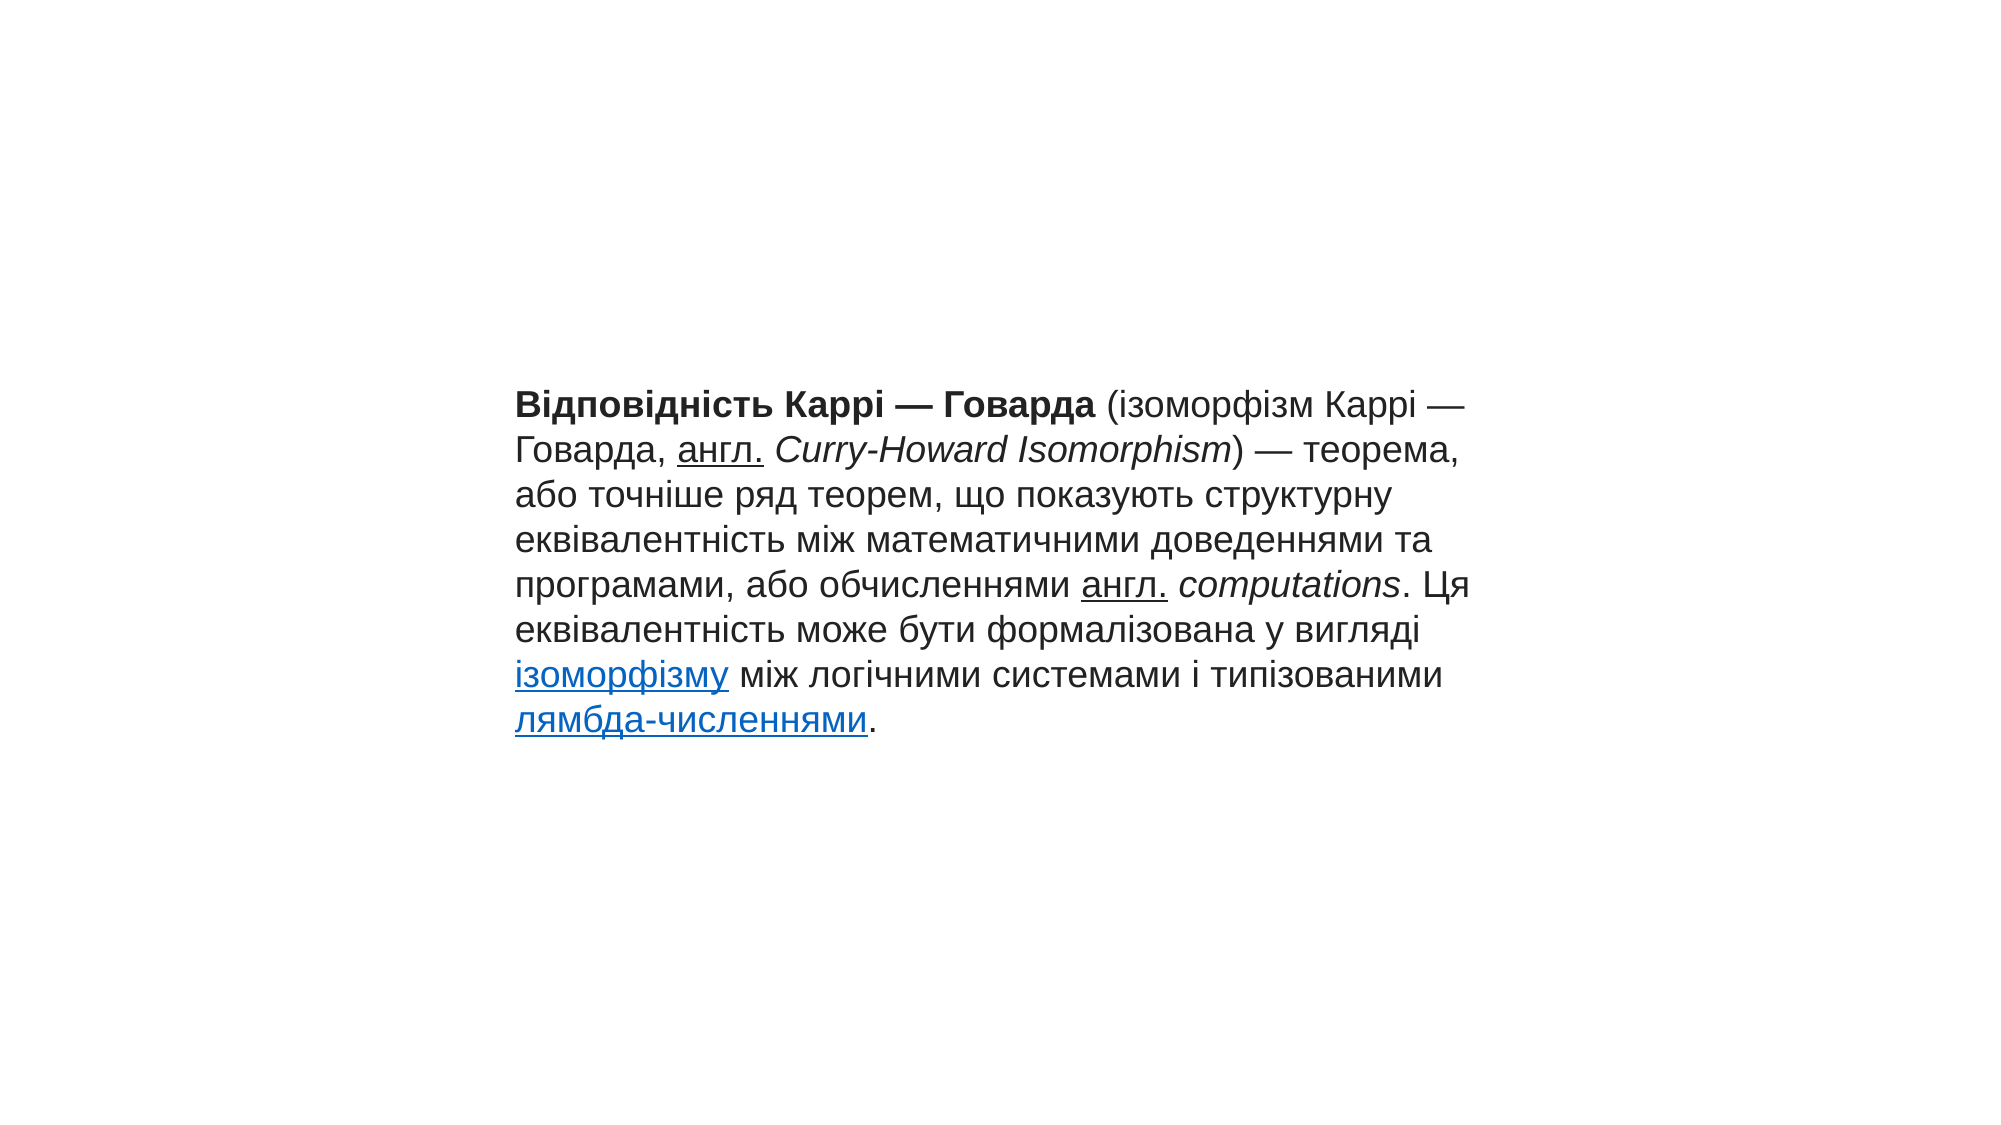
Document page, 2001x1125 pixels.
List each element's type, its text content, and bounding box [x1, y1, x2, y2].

text_box Відповідність Каррі — Говарда (ізоморфізм Каррі — Говарда, англ. Curry-Howard Isomorphism) — теорема, або точніше ряд теорем, що показують структурну еквівалентність між математичними доведеннями та програмами, або обчисленнями англ. computations. Ця еквівалентність може бути формалізована у вигляді ізоморфізму між логічними системами і типізованими лямбда-численнями. [500, 373, 1500, 748]
